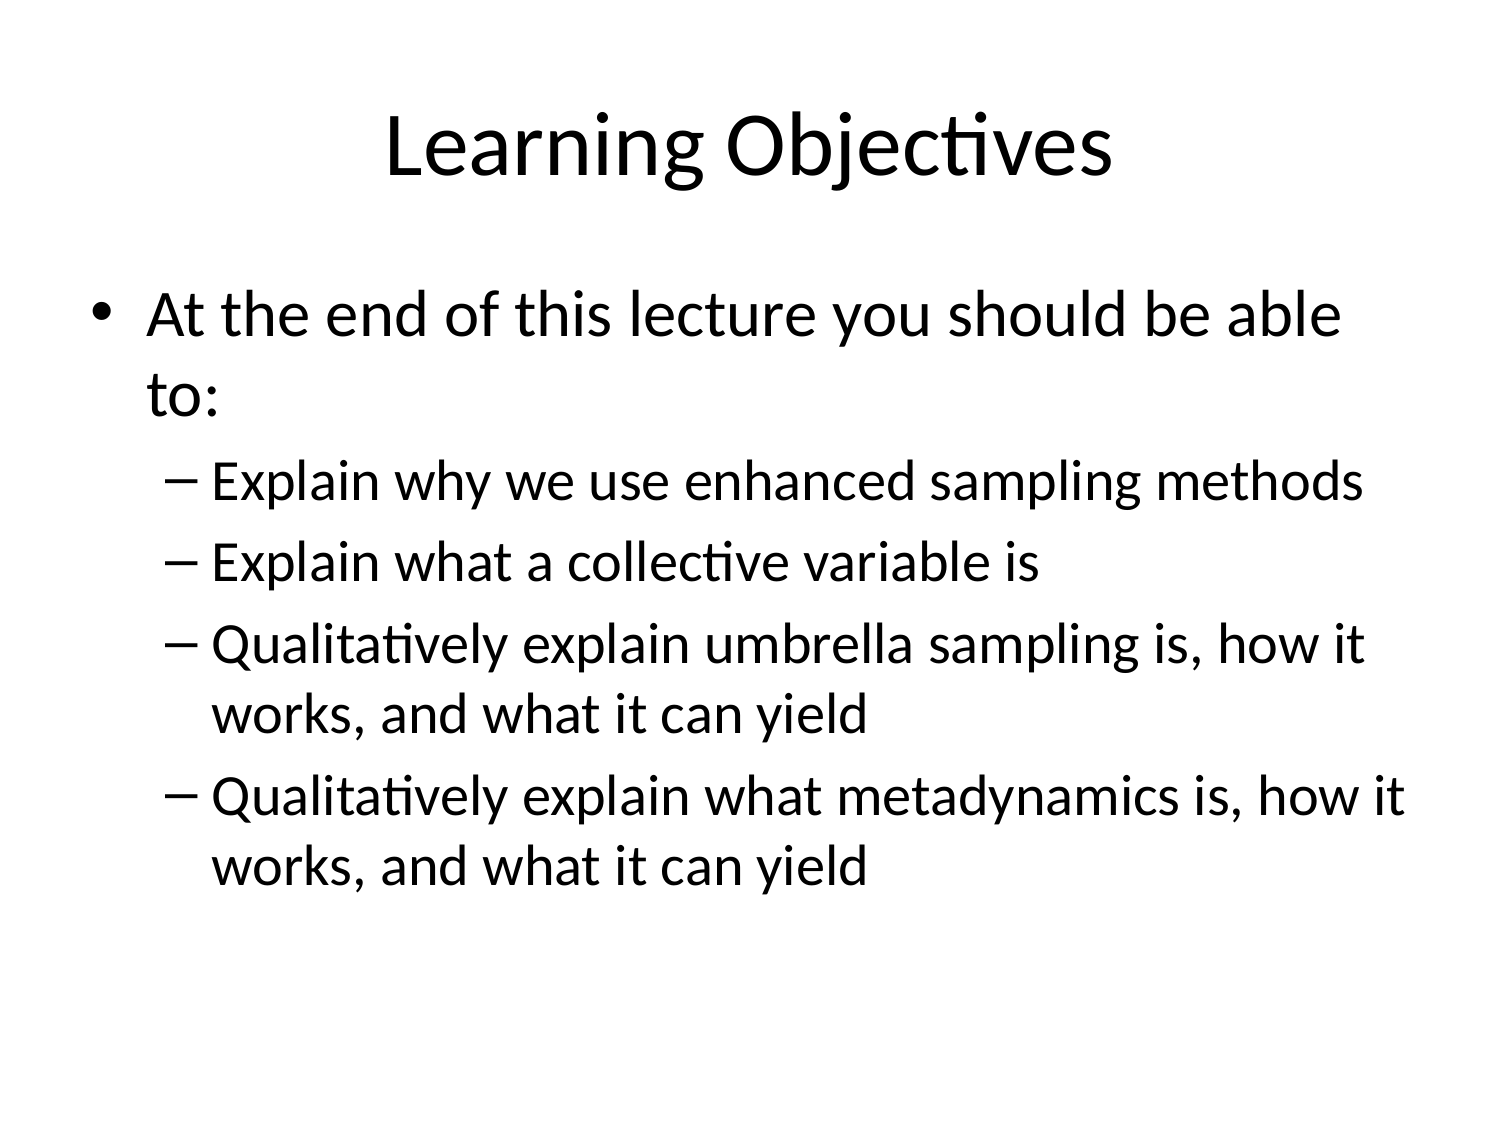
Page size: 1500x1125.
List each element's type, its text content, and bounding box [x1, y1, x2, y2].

title Learning Objectives [75, 45, 1425, 233]
list At the end of this lecture you should be able to: Explain why we use enhanced sampling methods Explain what a collective variable is Qualitatively explain umbrella sampling is, how it works, and what it can yield Qualitatively explain what metadynamics is, how it works, and what it can yield [75, 262, 1425, 1005]
